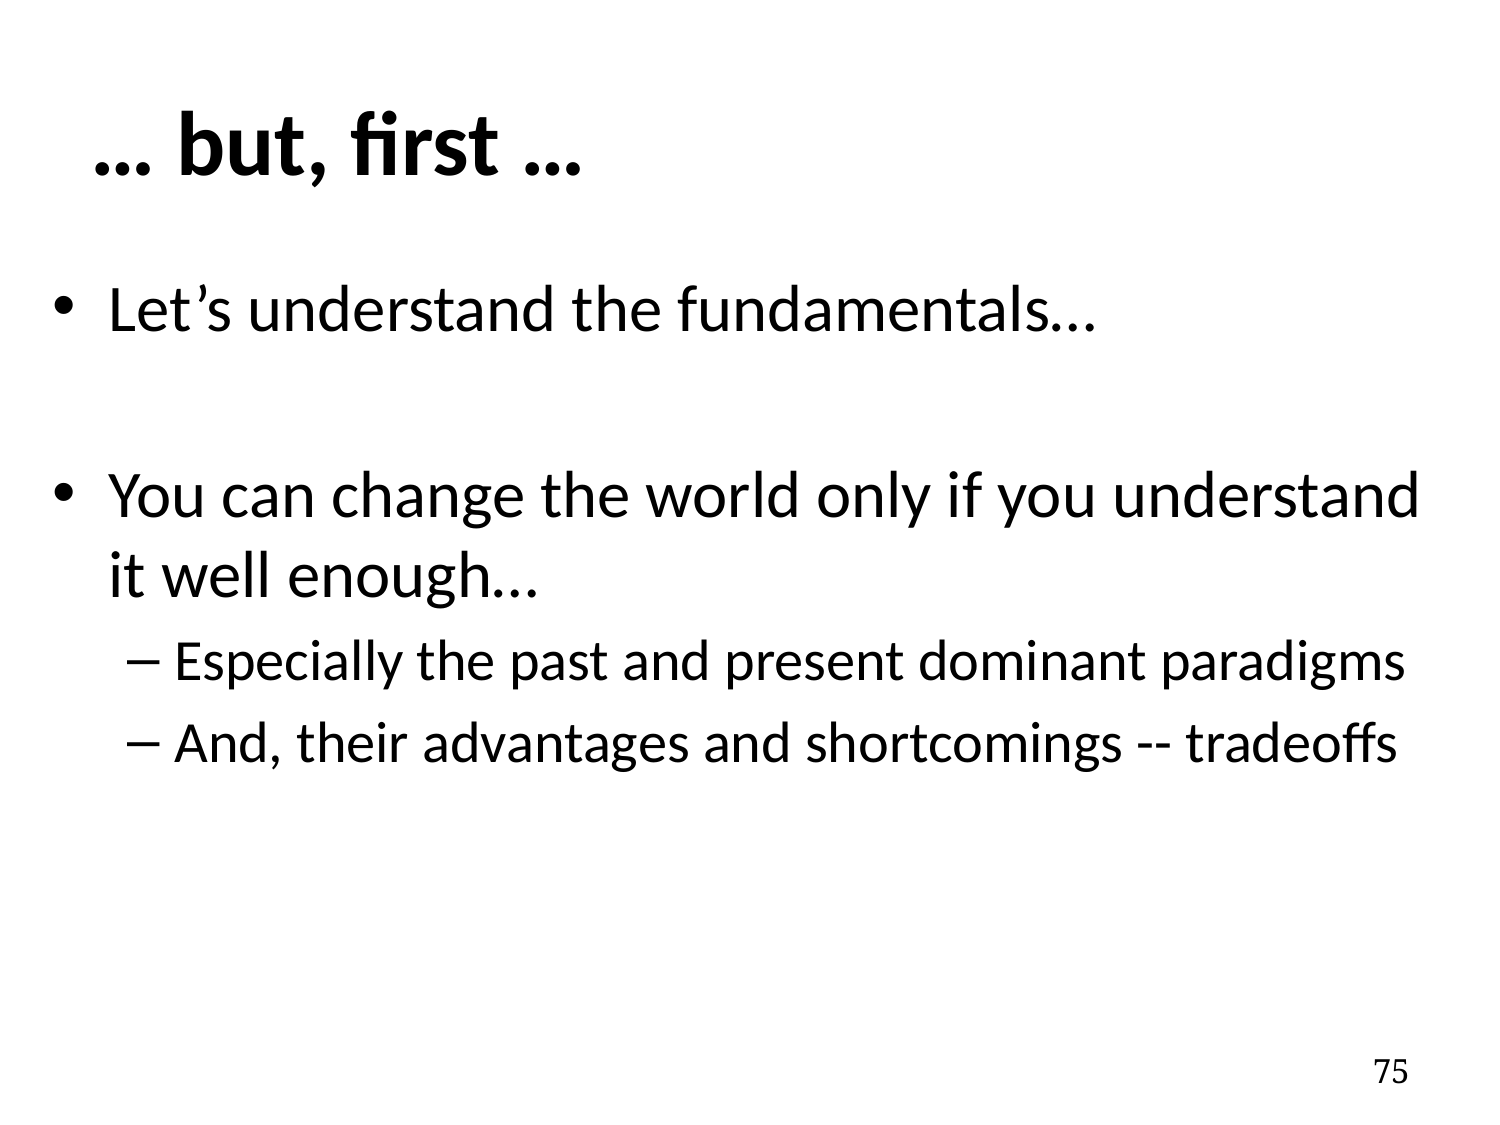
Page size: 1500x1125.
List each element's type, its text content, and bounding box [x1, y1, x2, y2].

title … but, first … [75, 45, 1425, 163]
slide_number 75 [1074, 1042, 1425, 1103]
list Let’s understand the fundamentals… You can change the world only if you understand it well enough… Especially the past and present dominant paradigms And, their advantages and shortcomings -- tradeoffs [37, 163, 1450, 1016]
